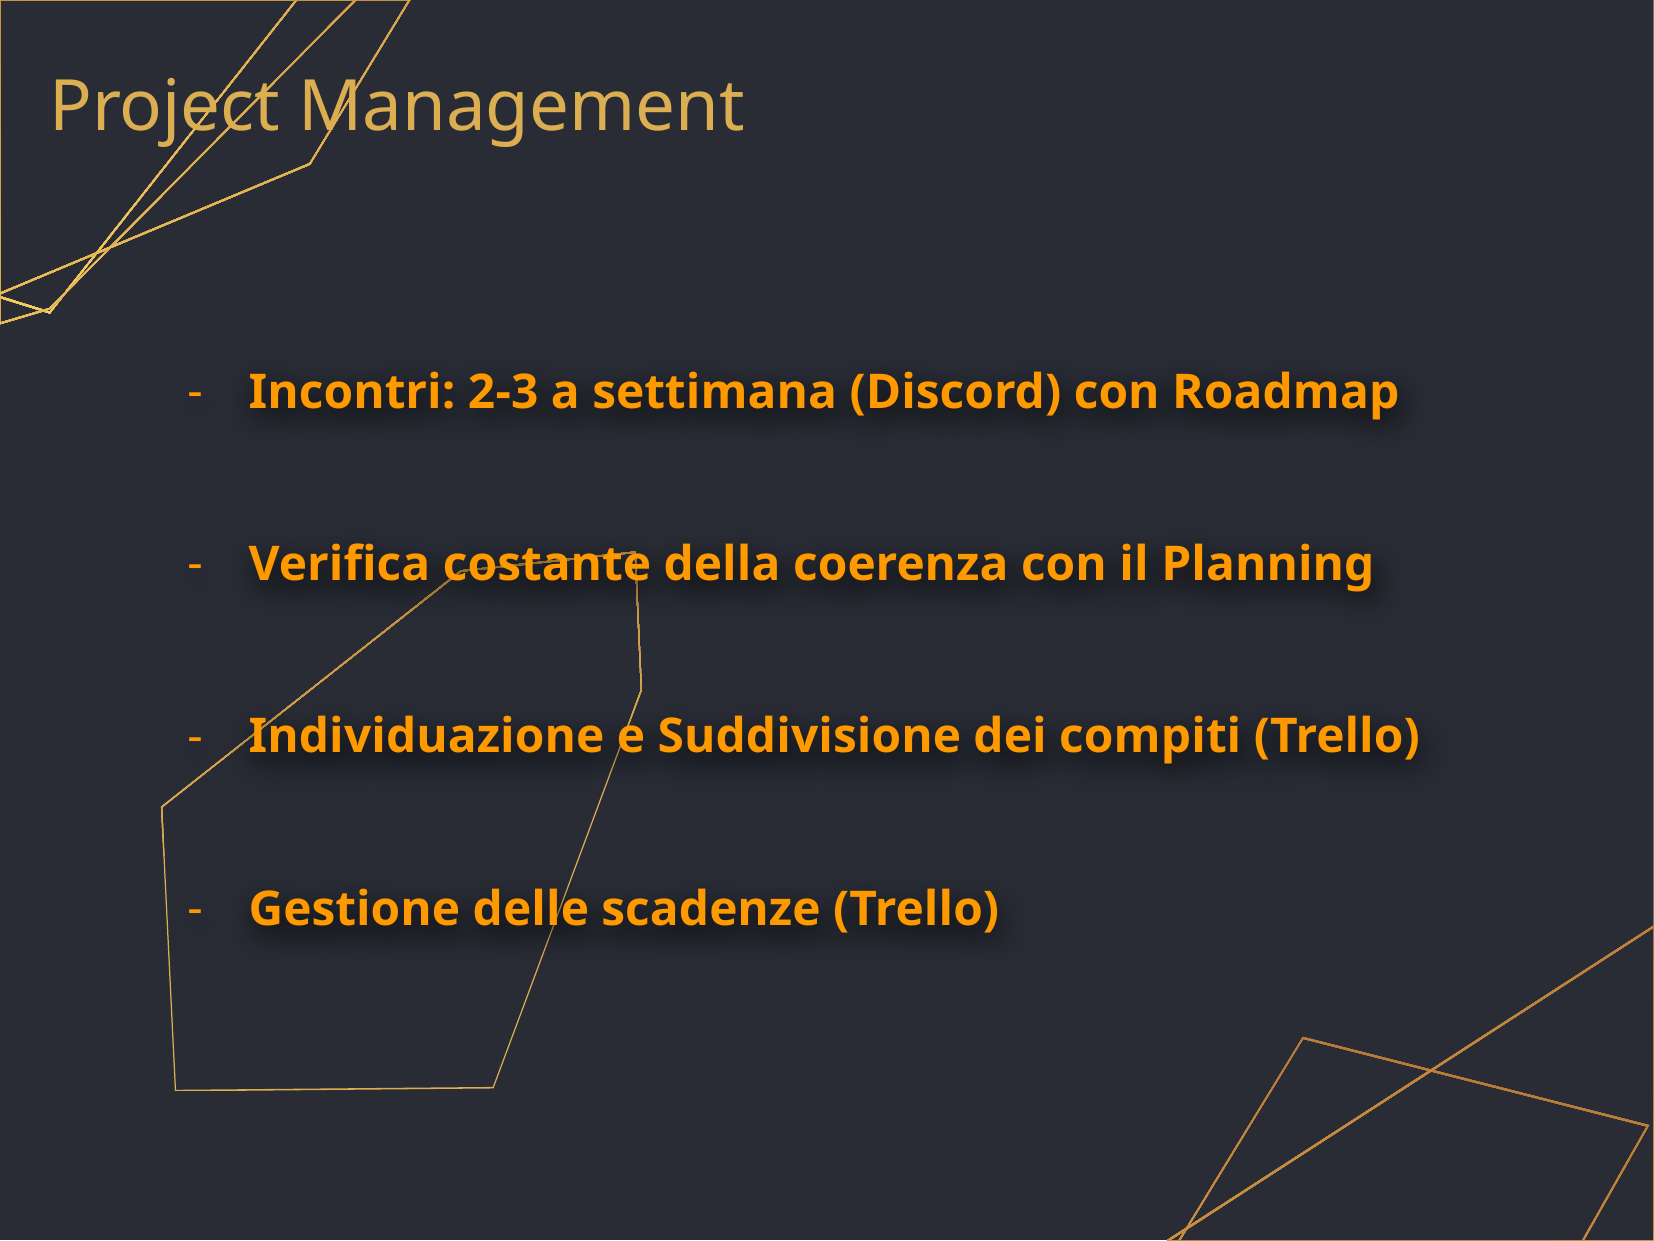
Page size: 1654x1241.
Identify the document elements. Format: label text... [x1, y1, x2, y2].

text_box Incontri: 2-3 a settimana (Discord) con Roadmap Verifica costante della coerenza con il Planning Individuazione e Suddivisione dei compiti (Trello) Gestione delle scadenze (Trello) [158, 287, 1520, 1055]
title Project Management [49, 0, 1538, 207]
